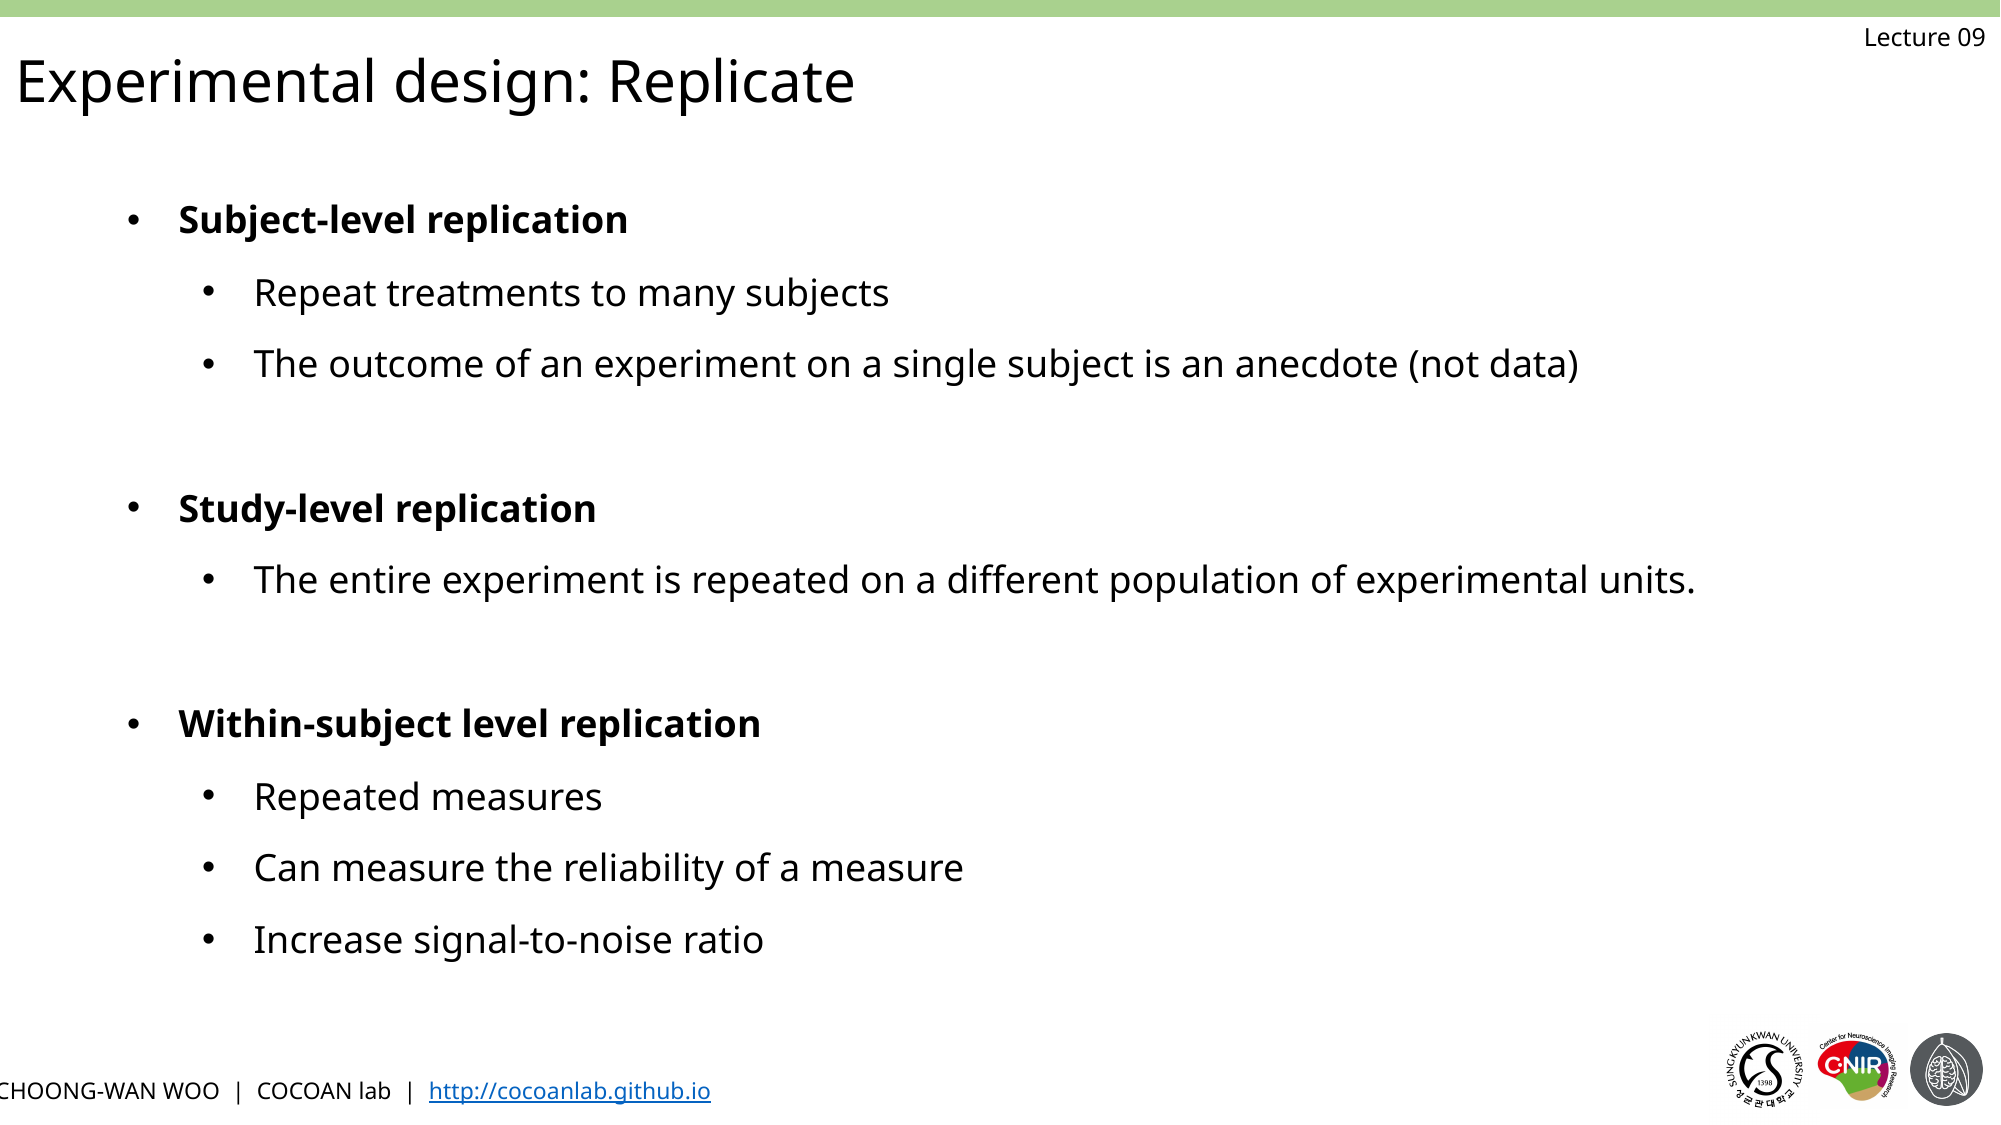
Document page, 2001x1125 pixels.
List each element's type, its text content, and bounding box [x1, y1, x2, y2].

text_box Subject-level replication Repeat treatments to many subjects The outcome of an experiment on a single subject is an anecdote (not data) Study-level replication The entire experiment is repeated on a different population of experimental units. Within-subject level replication Repeated measures Can measure the reliability of a measure Increase signal-to-noise ratio [112, 162, 1713, 1041]
text_box Experimental design: Replicate [0, 36, 872, 122]
text_box [0, 0, 2000, 18]
text_box Lecture 09 [1623, 13, 2000, 59]
text_box CHOONG-WAN WOO | COCOAN lab | http://cocoanlab.github.io [0, 1069, 727, 1116]
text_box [1709, 1014, 1983, 1125]
